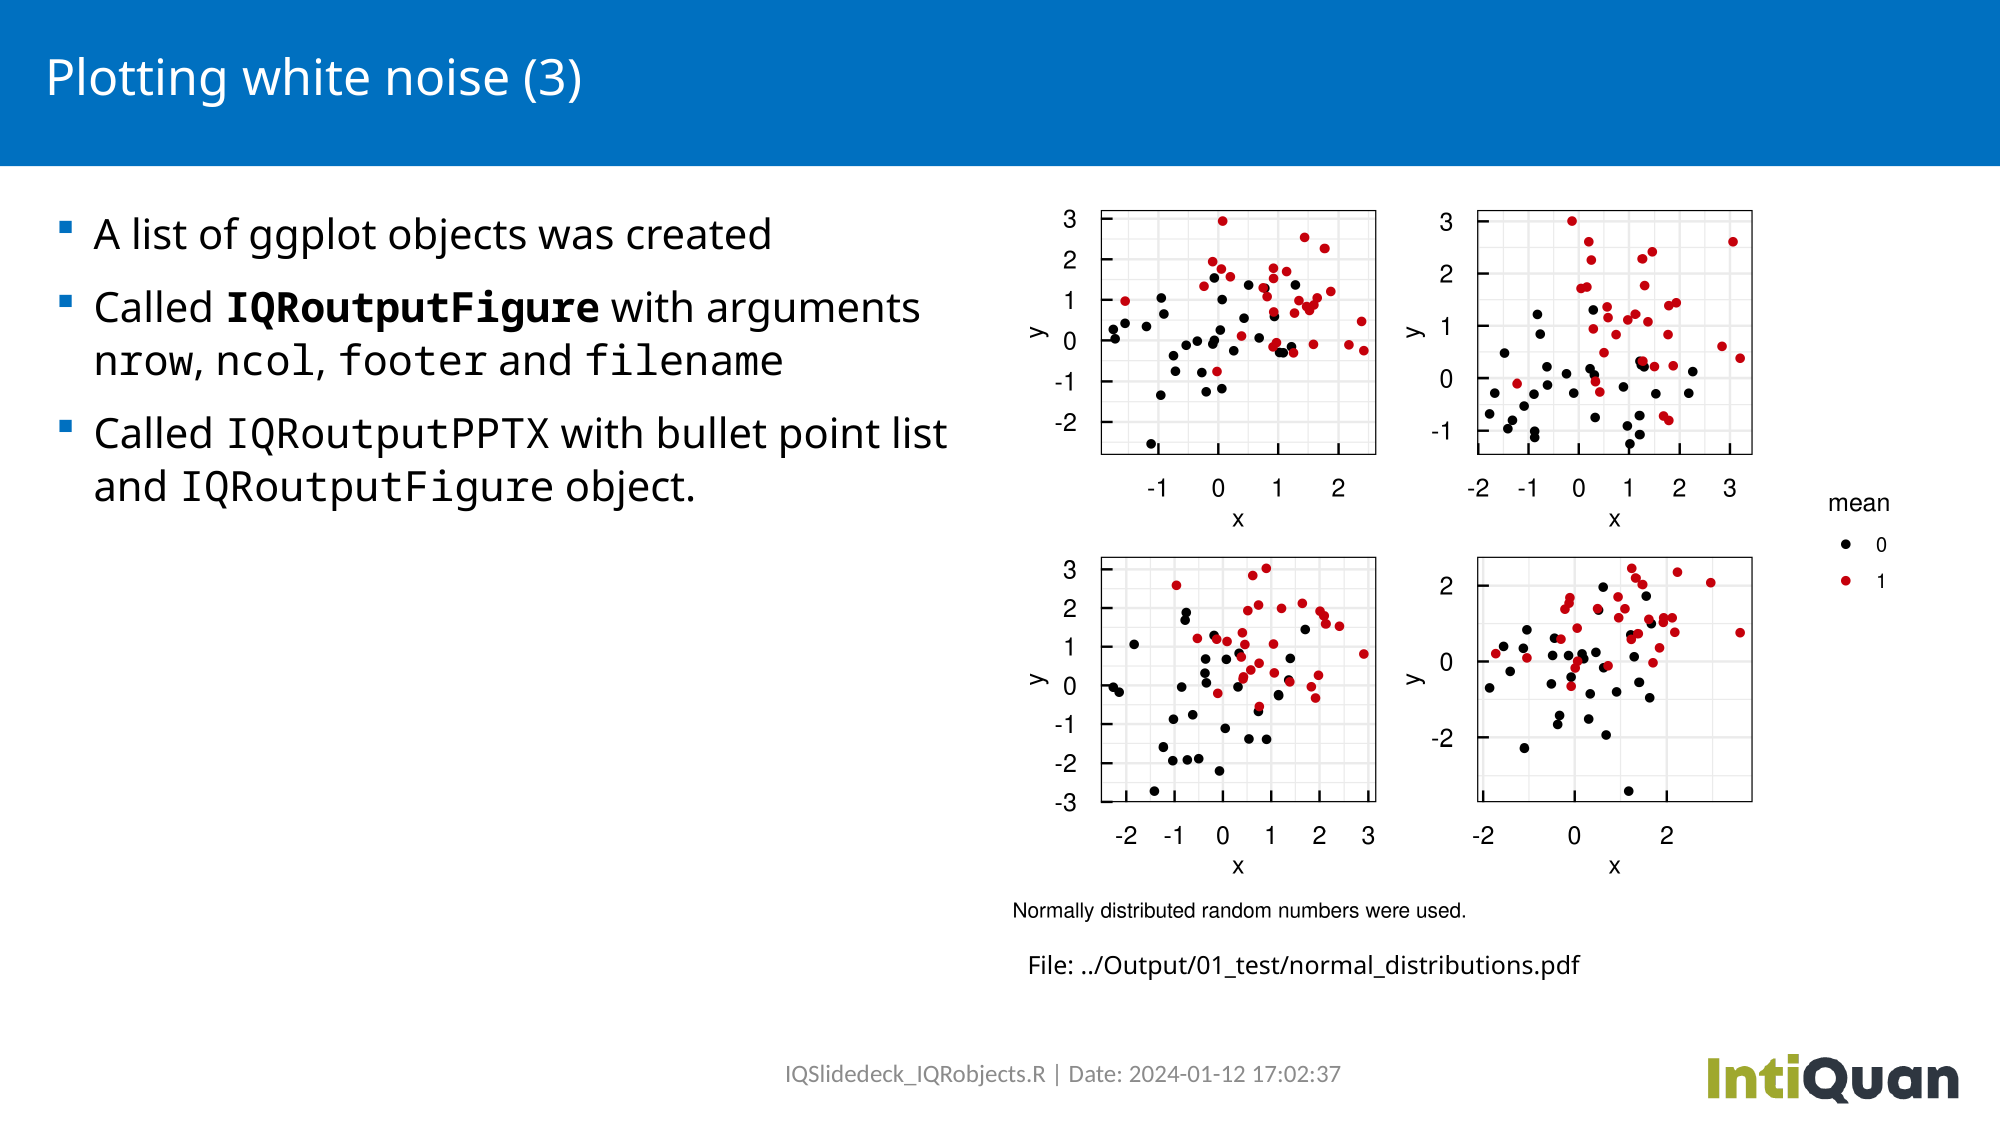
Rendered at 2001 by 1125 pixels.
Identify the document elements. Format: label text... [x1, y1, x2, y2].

list A list of ggplot objects was created Called IQRoutputFigure with arguments nrow, ncol, footer and filename Called IQRoutputPPTX with bullet point list and IQRoutputFigure object. [41, 197, 988, 1014]
list File: ../Output/01_test/normal_distributions.pdf [1012, 940, 1953, 1014]
title Plotting white noise (3) [0, 0, 2000, 167]
picture [1704, 1048, 1959, 1110]
footer IQSlidedeck_IQRobjects.R | Date: 2024-01-12 17:02:37 [449, 1042, 1679, 1103]
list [1012, 197, 1952, 928]
